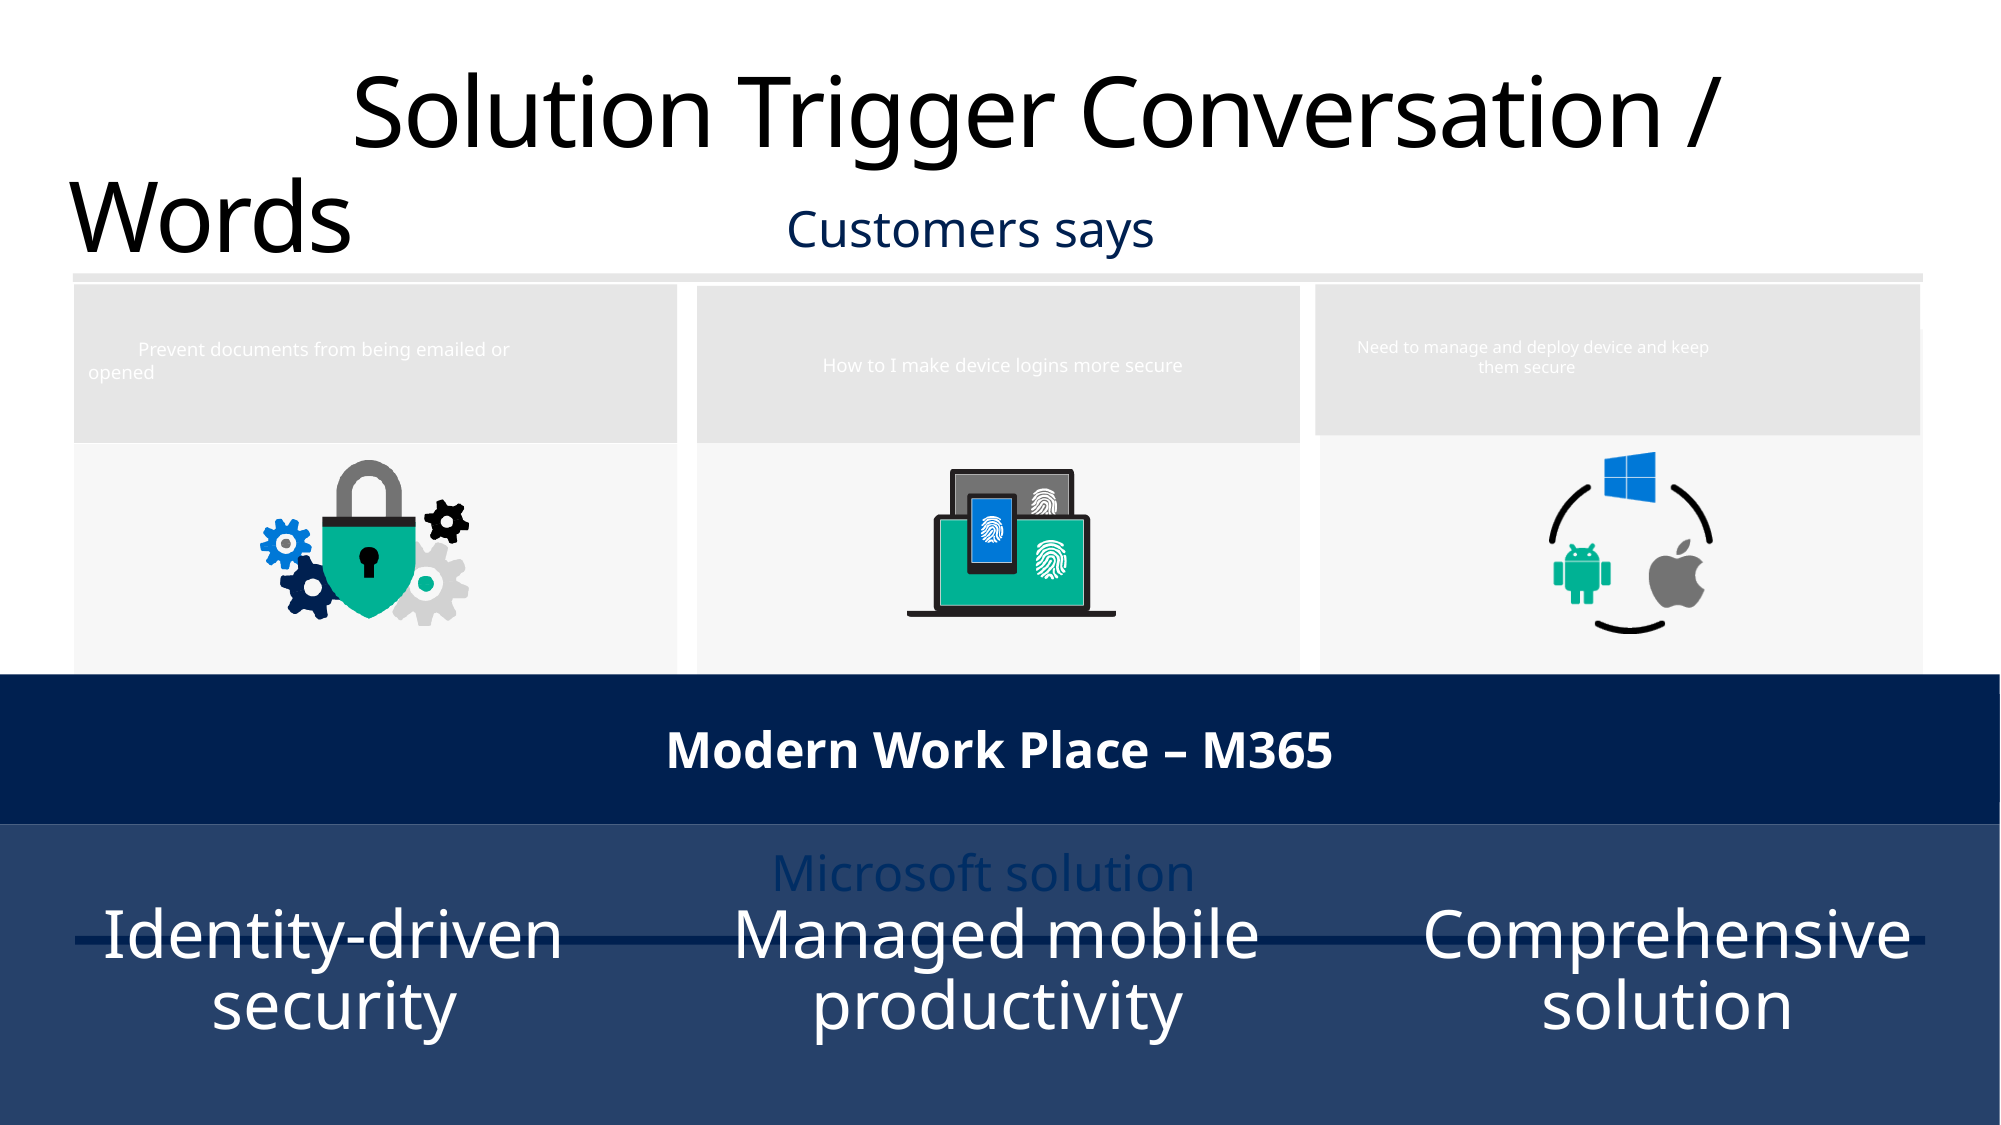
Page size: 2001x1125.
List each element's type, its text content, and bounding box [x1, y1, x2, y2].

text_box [0, 674, 2000, 824]
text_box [72, 273, 1924, 674]
text_box Customers says [612, 196, 1360, 273]
picture [260, 460, 469, 626]
title Solution Trigger Conversation / Words [44, 47, 1957, 196]
picture [906, 468, 1116, 617]
picture [1548, 452, 1713, 634]
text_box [0, 824, 2000, 1125]
